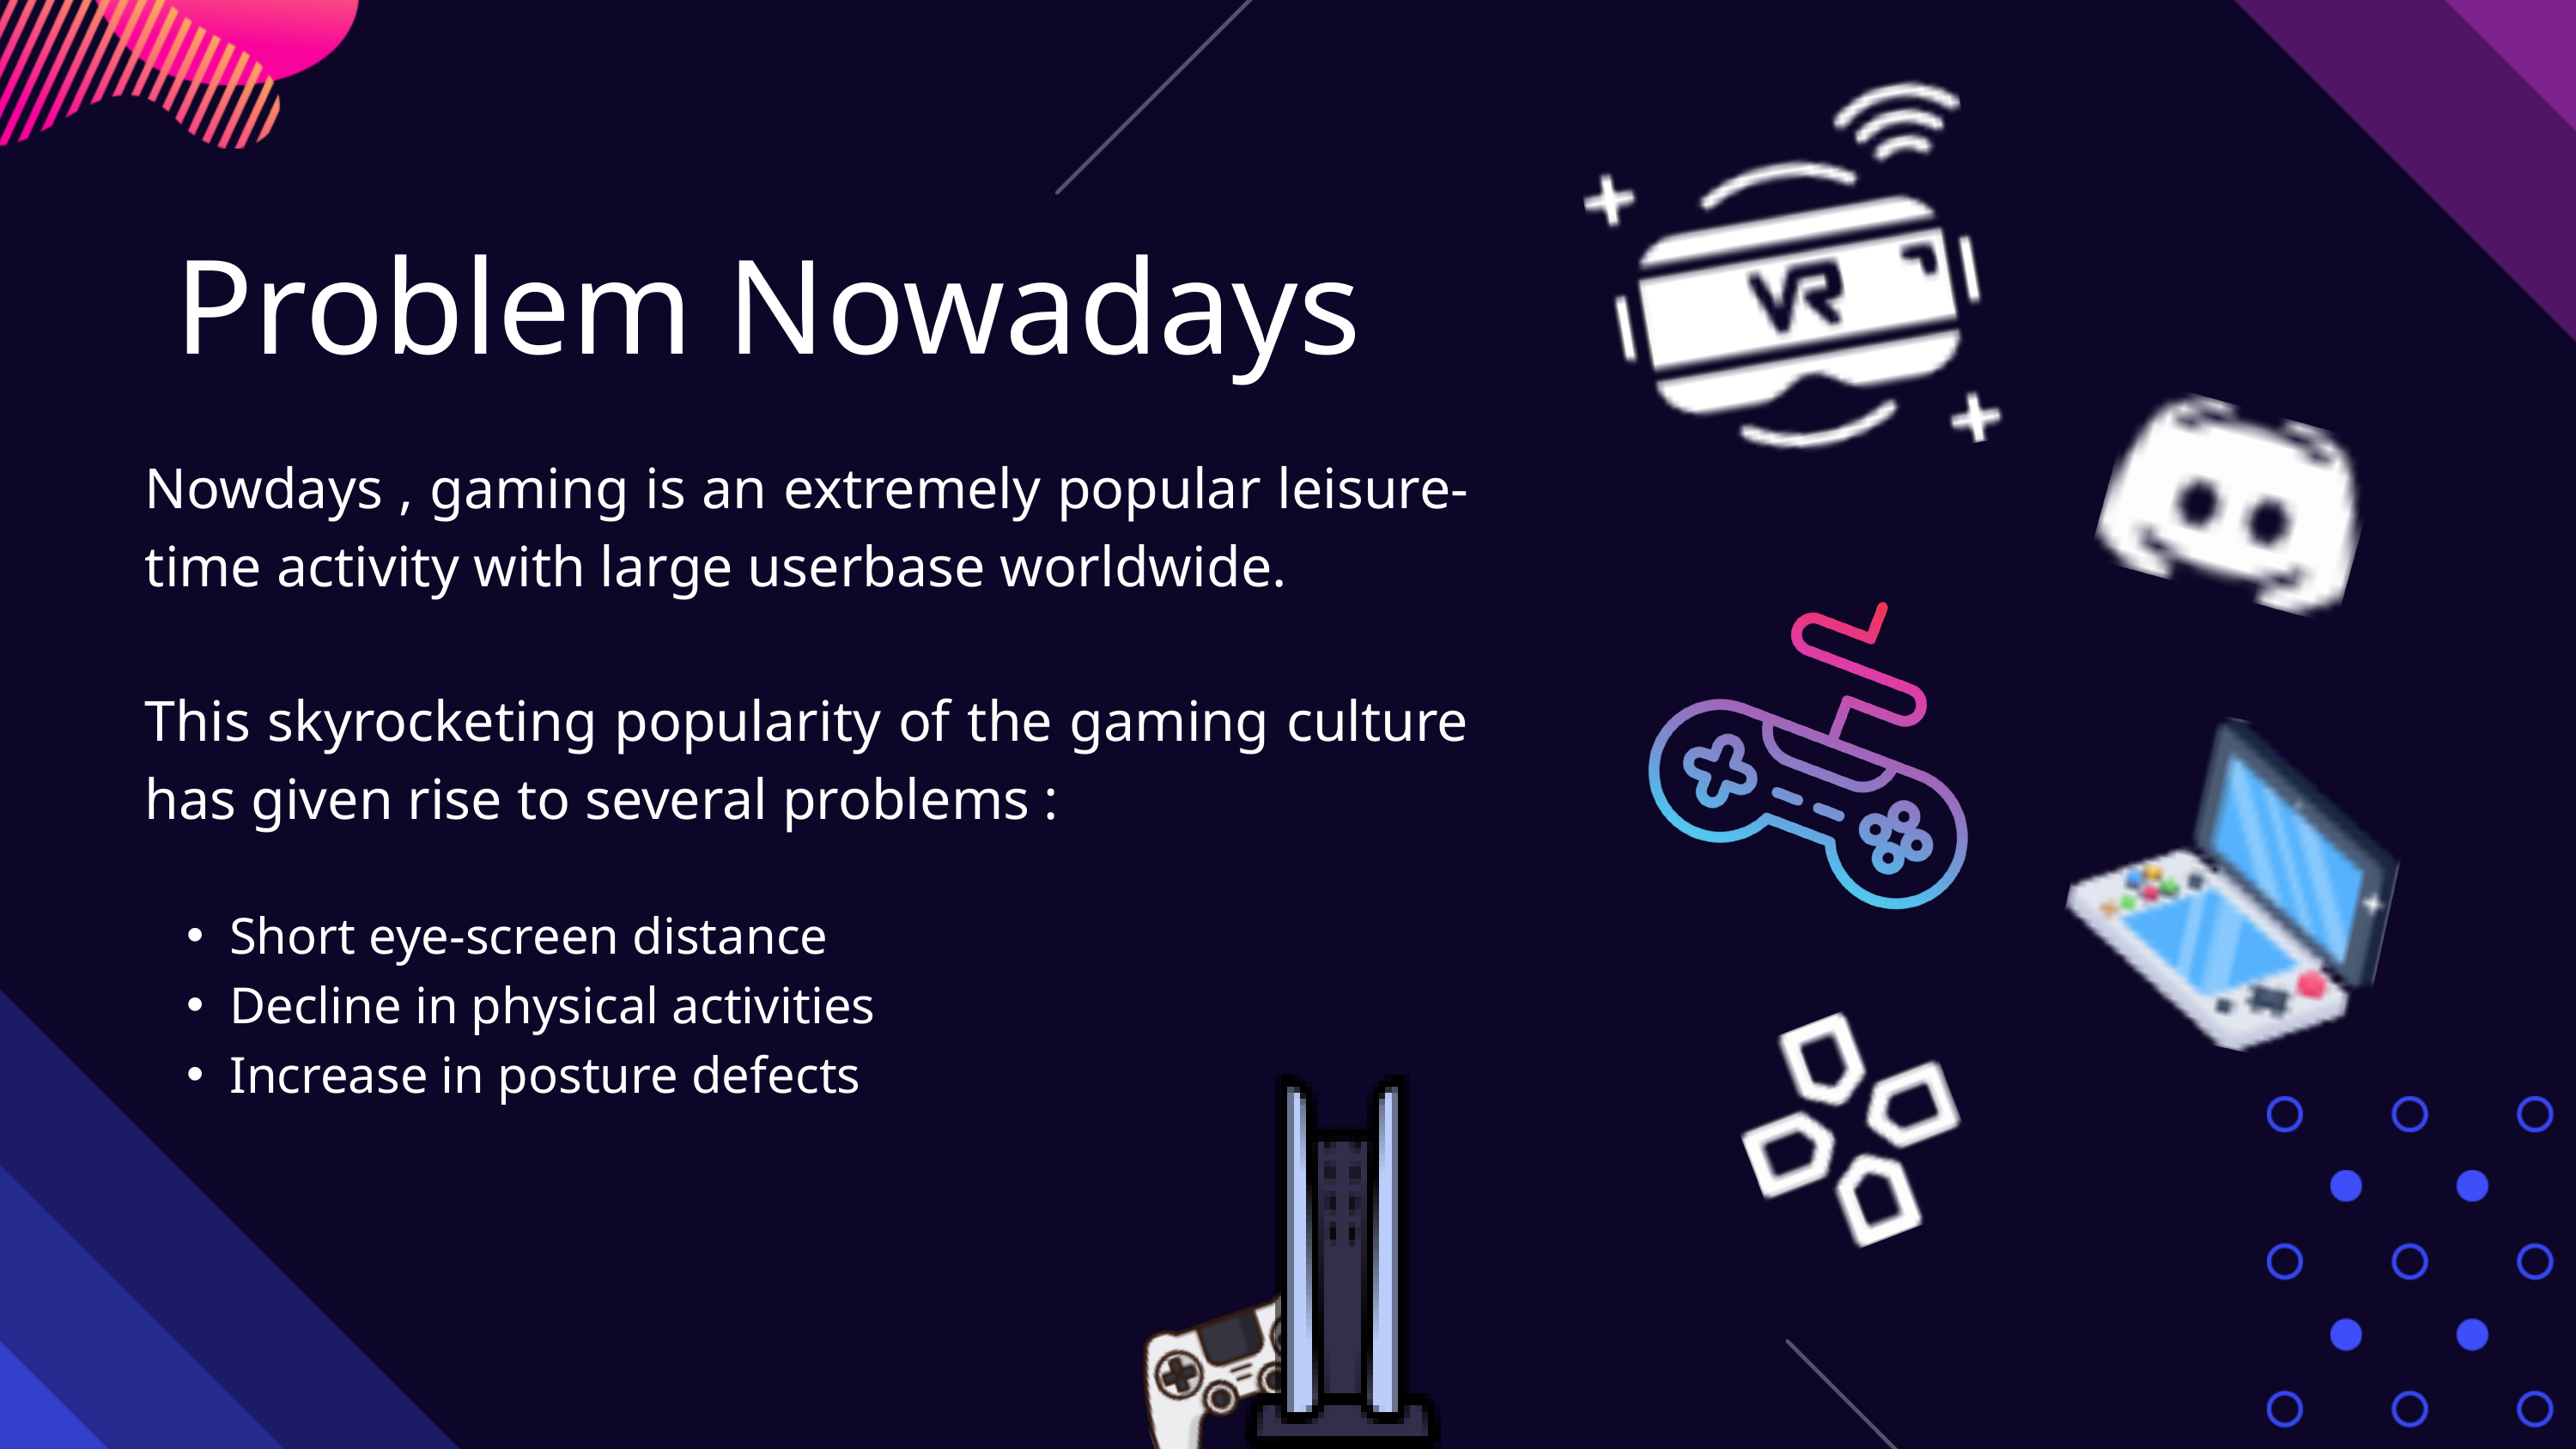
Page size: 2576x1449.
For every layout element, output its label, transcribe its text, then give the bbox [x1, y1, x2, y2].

picture [2267, 1096, 2576, 1449]
text_box Problem Nowadays [85, 197, 1450, 380]
picture [0, 955, 493, 1449]
text_box Short eye-screen distance Decline in physical activities Increase in posture defects [144, 894, 1031, 1104]
picture [1575, 70, 2015, 498]
picture [1121, 1075, 1442, 1449]
picture [1628, 544, 2038, 929]
picture [0, 0, 366, 149]
picture [1715, 988, 1989, 1271]
picture [2095, 0, 2576, 619]
picture [2047, 695, 2419, 1072]
text_box Nowdays , gaming is an extremely popular leisure-time activity with large userbase worldwide. This skyrocketing popularity of the gaming culture has given rise to several problems : [144, 442, 1470, 831]
